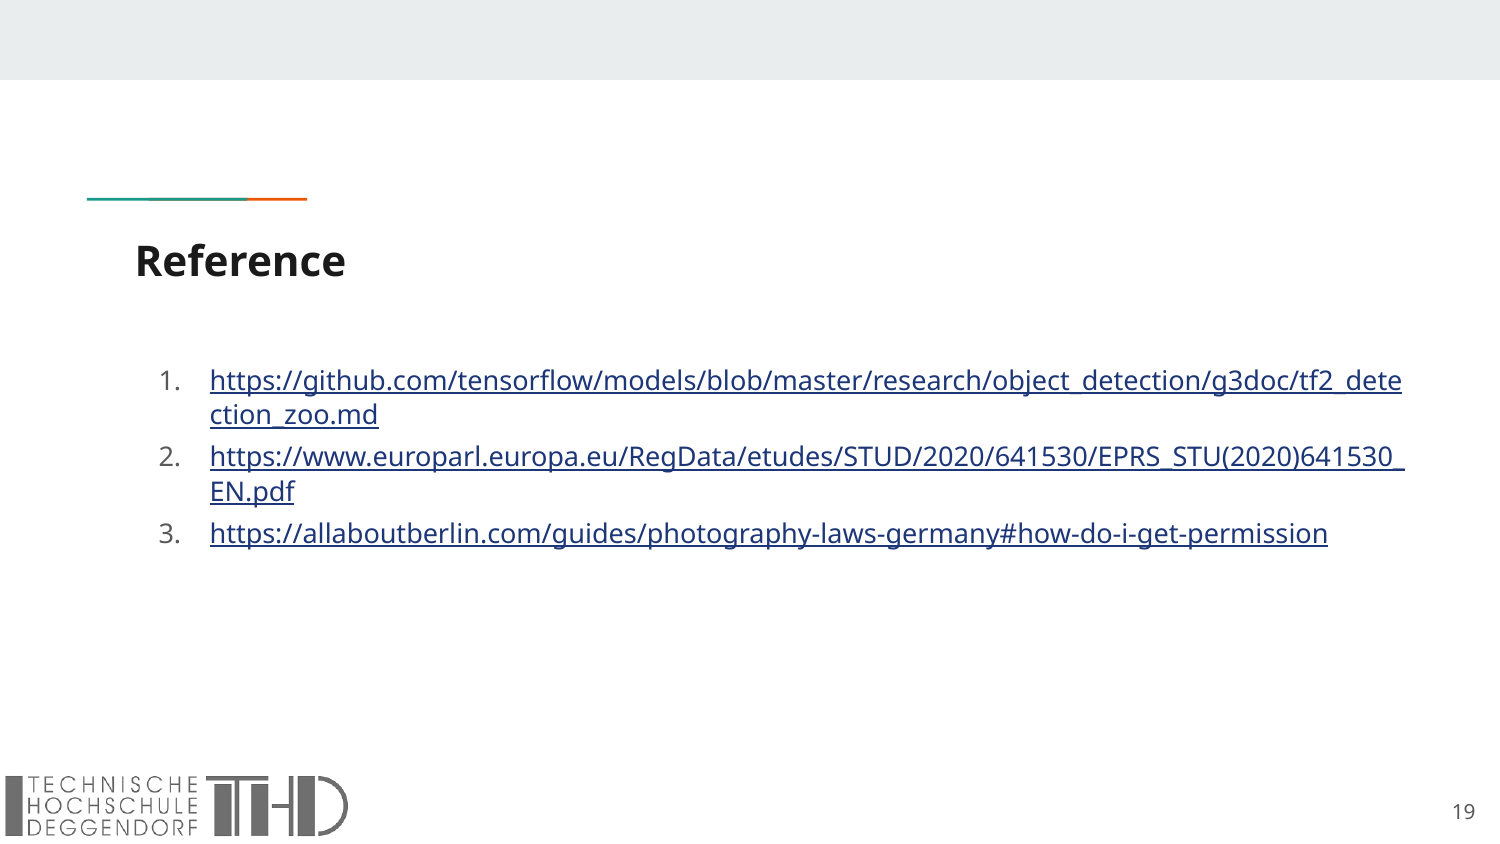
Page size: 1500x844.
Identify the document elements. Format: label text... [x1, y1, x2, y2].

slide_number ‹#› [1400, 779, 1491, 844]
title Reference [119, 216, 1381, 305]
picture [0, 766, 355, 844]
list https://github.com/tensorflow/models/blob/master/research/object_detection/g3doc/tf2_detection_zoo.md https://www.europarl.europa.eu/RegData/etudes/STUD/2020/641530/EPRS_STU(2020)641530_EN.pdf https://allaboutberlin.com/guides/photography-laws-germany#how-do-i-get-permission [119, 341, 1428, 712]
